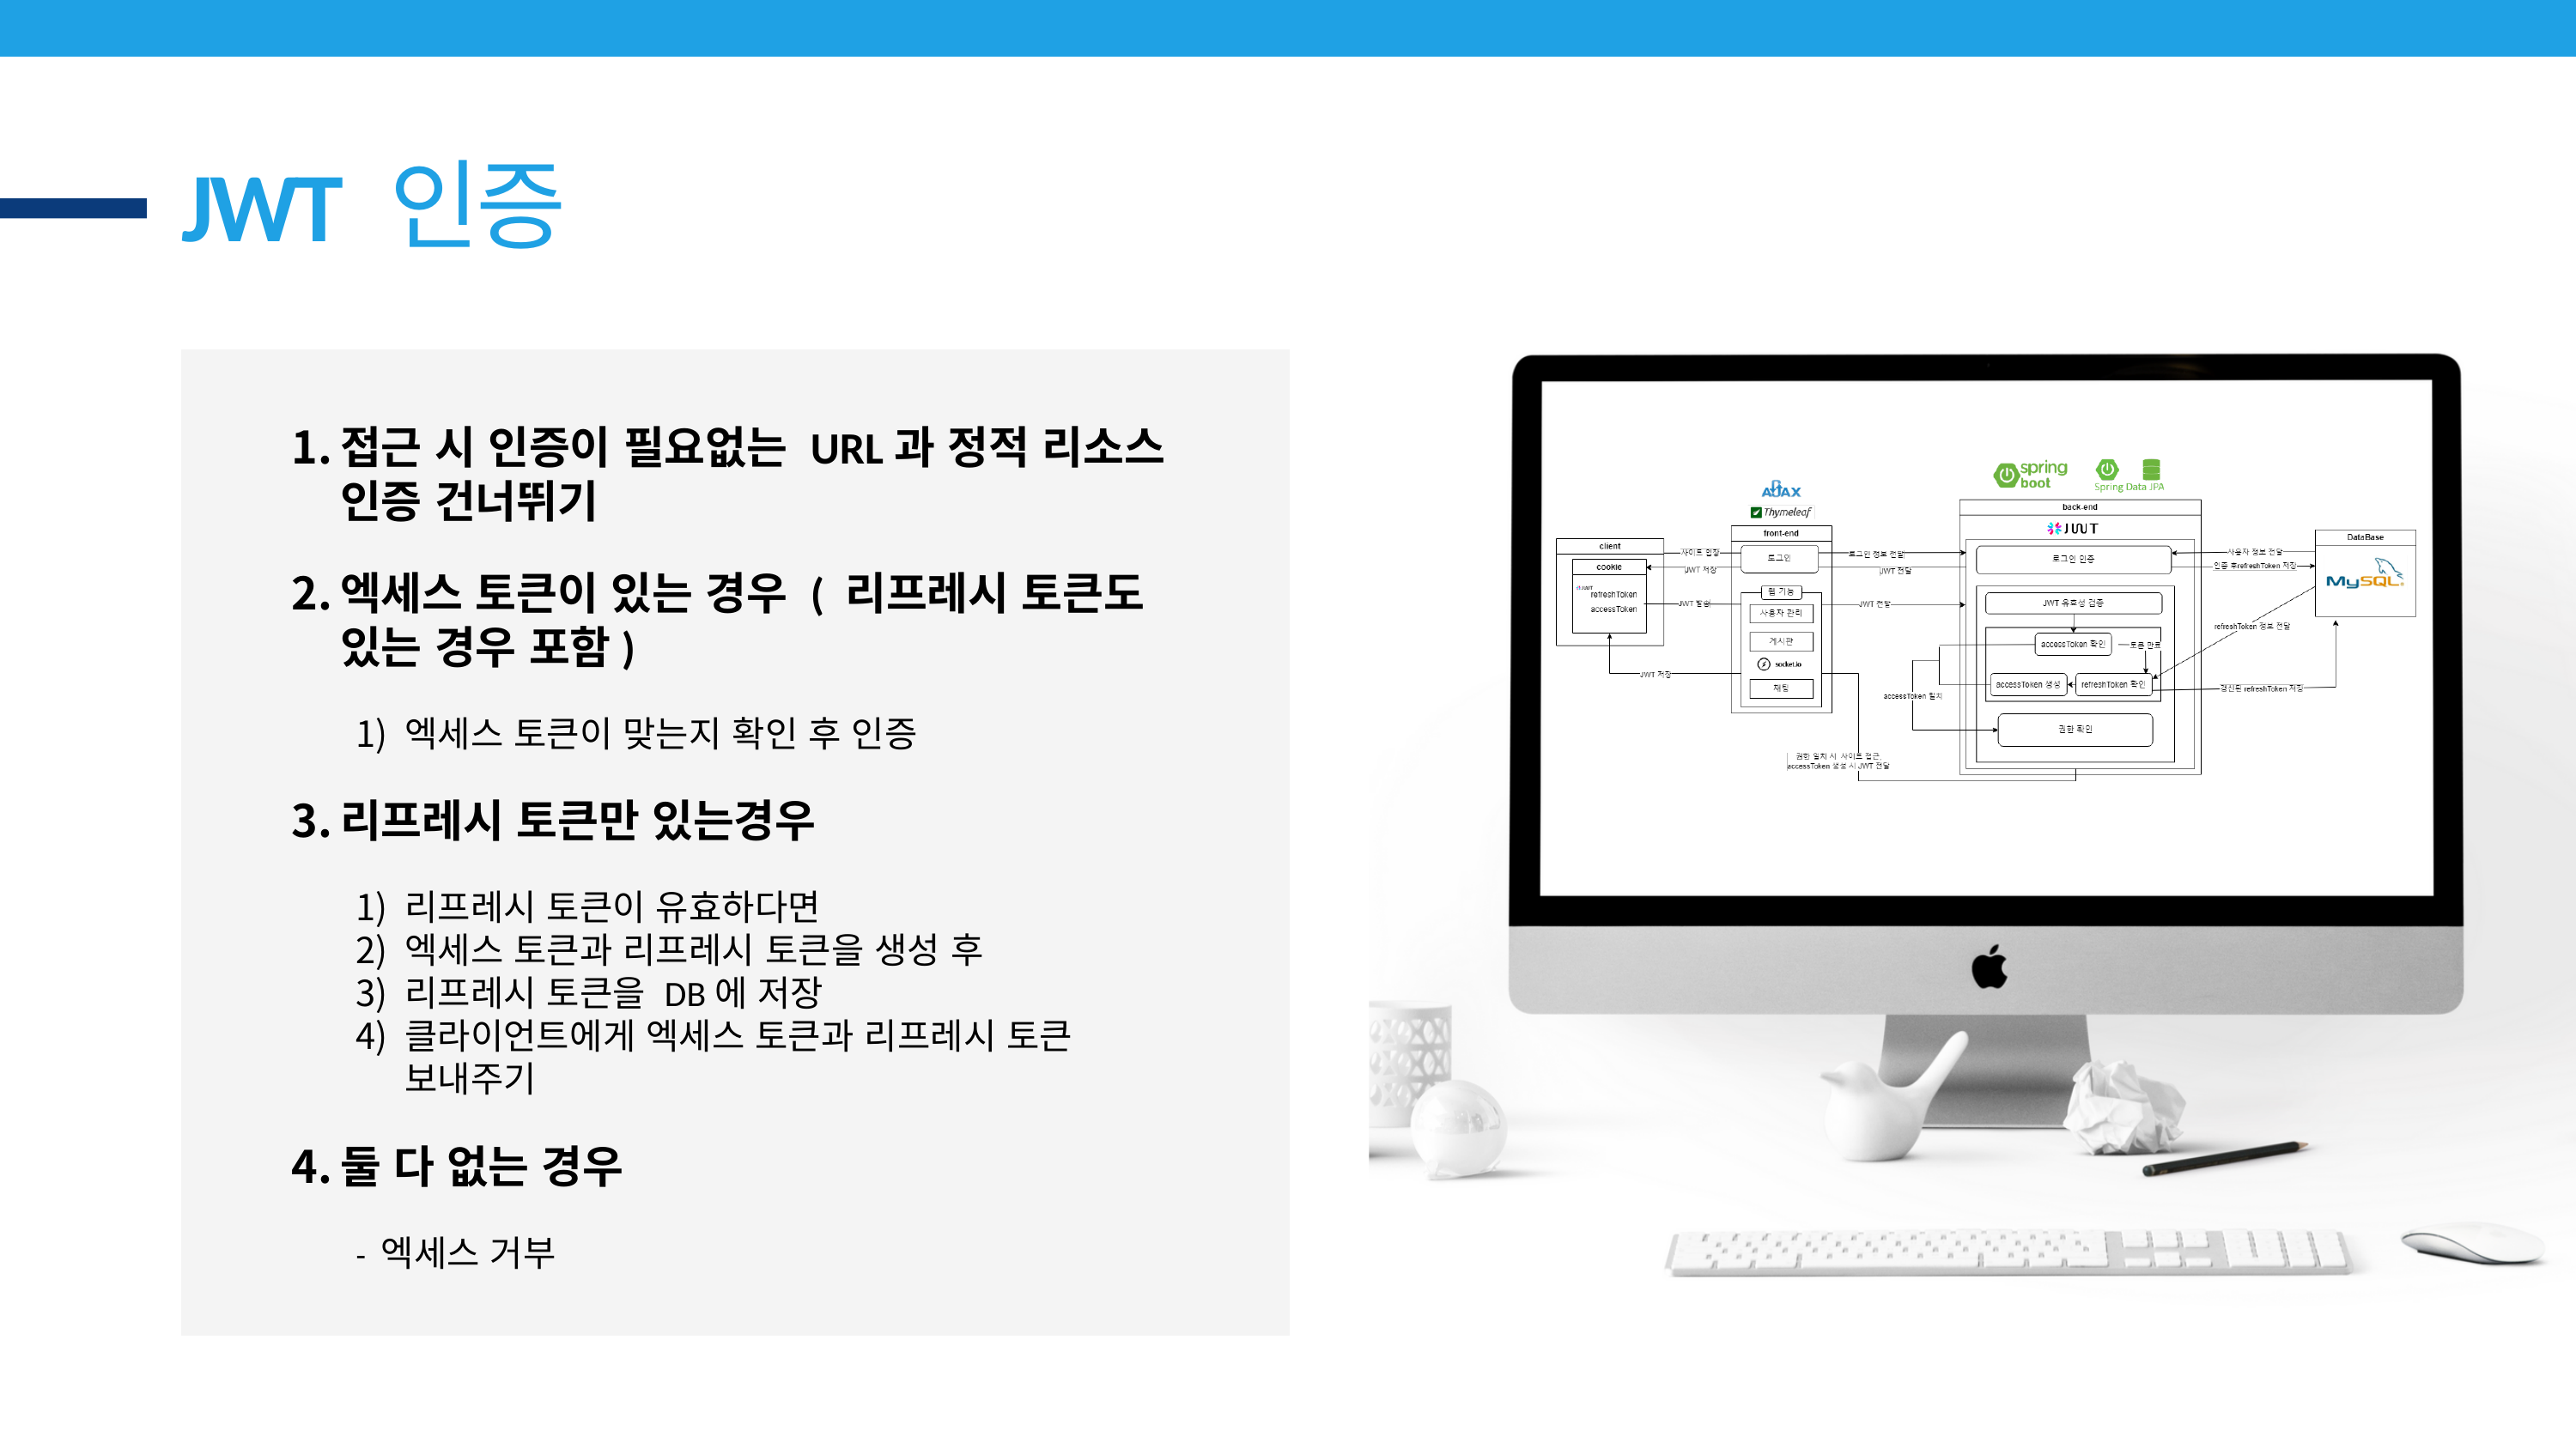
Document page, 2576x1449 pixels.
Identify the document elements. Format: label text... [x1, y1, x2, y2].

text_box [180, 349, 1291, 1337]
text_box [1369, 67, 2576, 1449]
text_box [0, 0, 2576, 58]
picture [1556, 456, 2416, 788]
text_box JWT 인증 [181, 142, 1113, 262]
